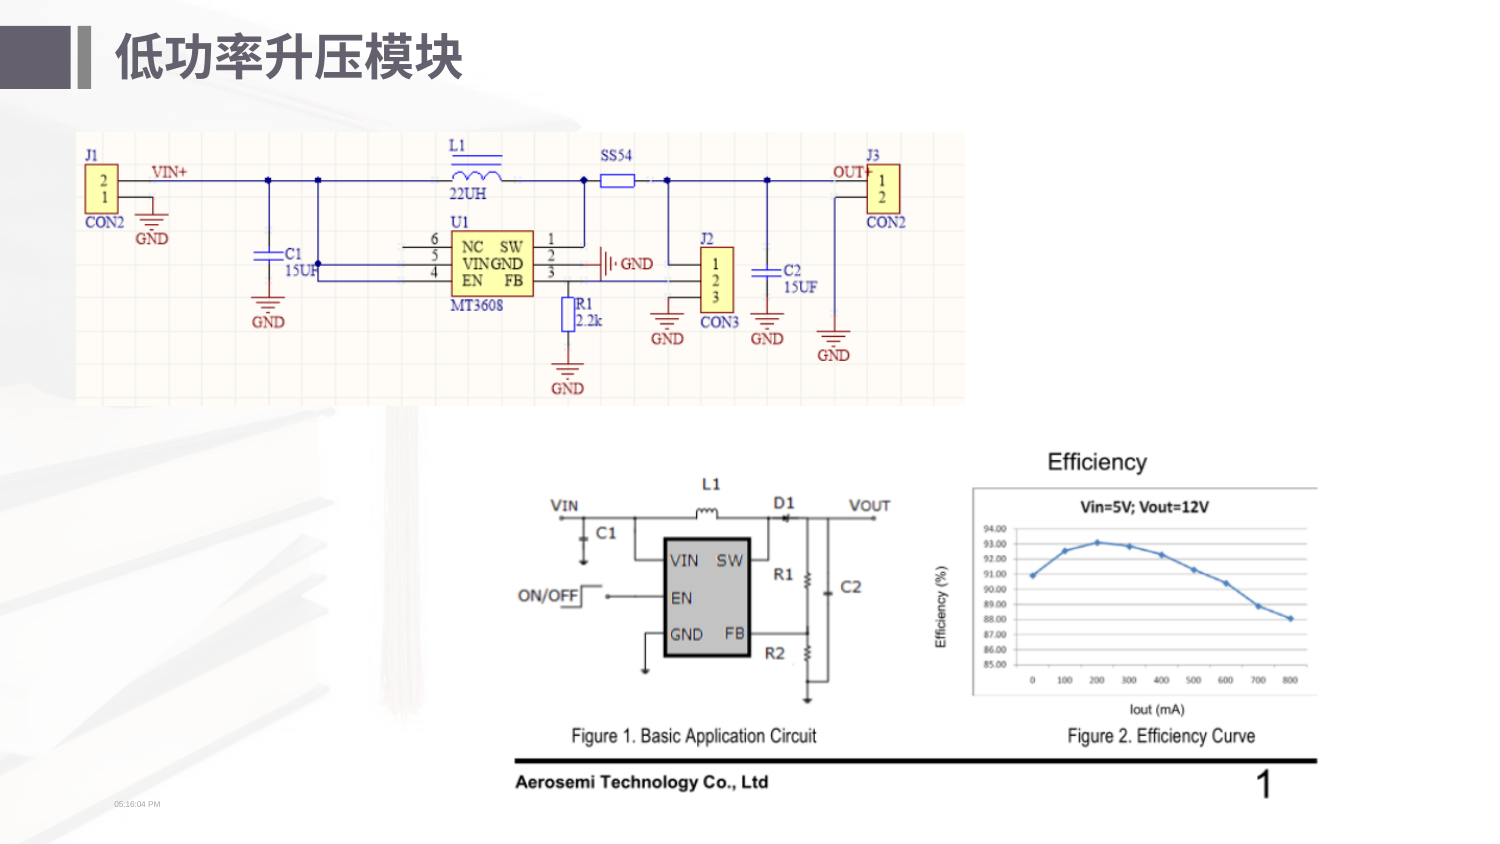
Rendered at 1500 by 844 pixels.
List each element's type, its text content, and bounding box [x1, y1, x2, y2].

title 低功率升压模块 [103, 11, 1439, 93]
picture [501, 435, 1373, 803]
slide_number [103, 782, 441, 827]
picture [76, 132, 965, 406]
